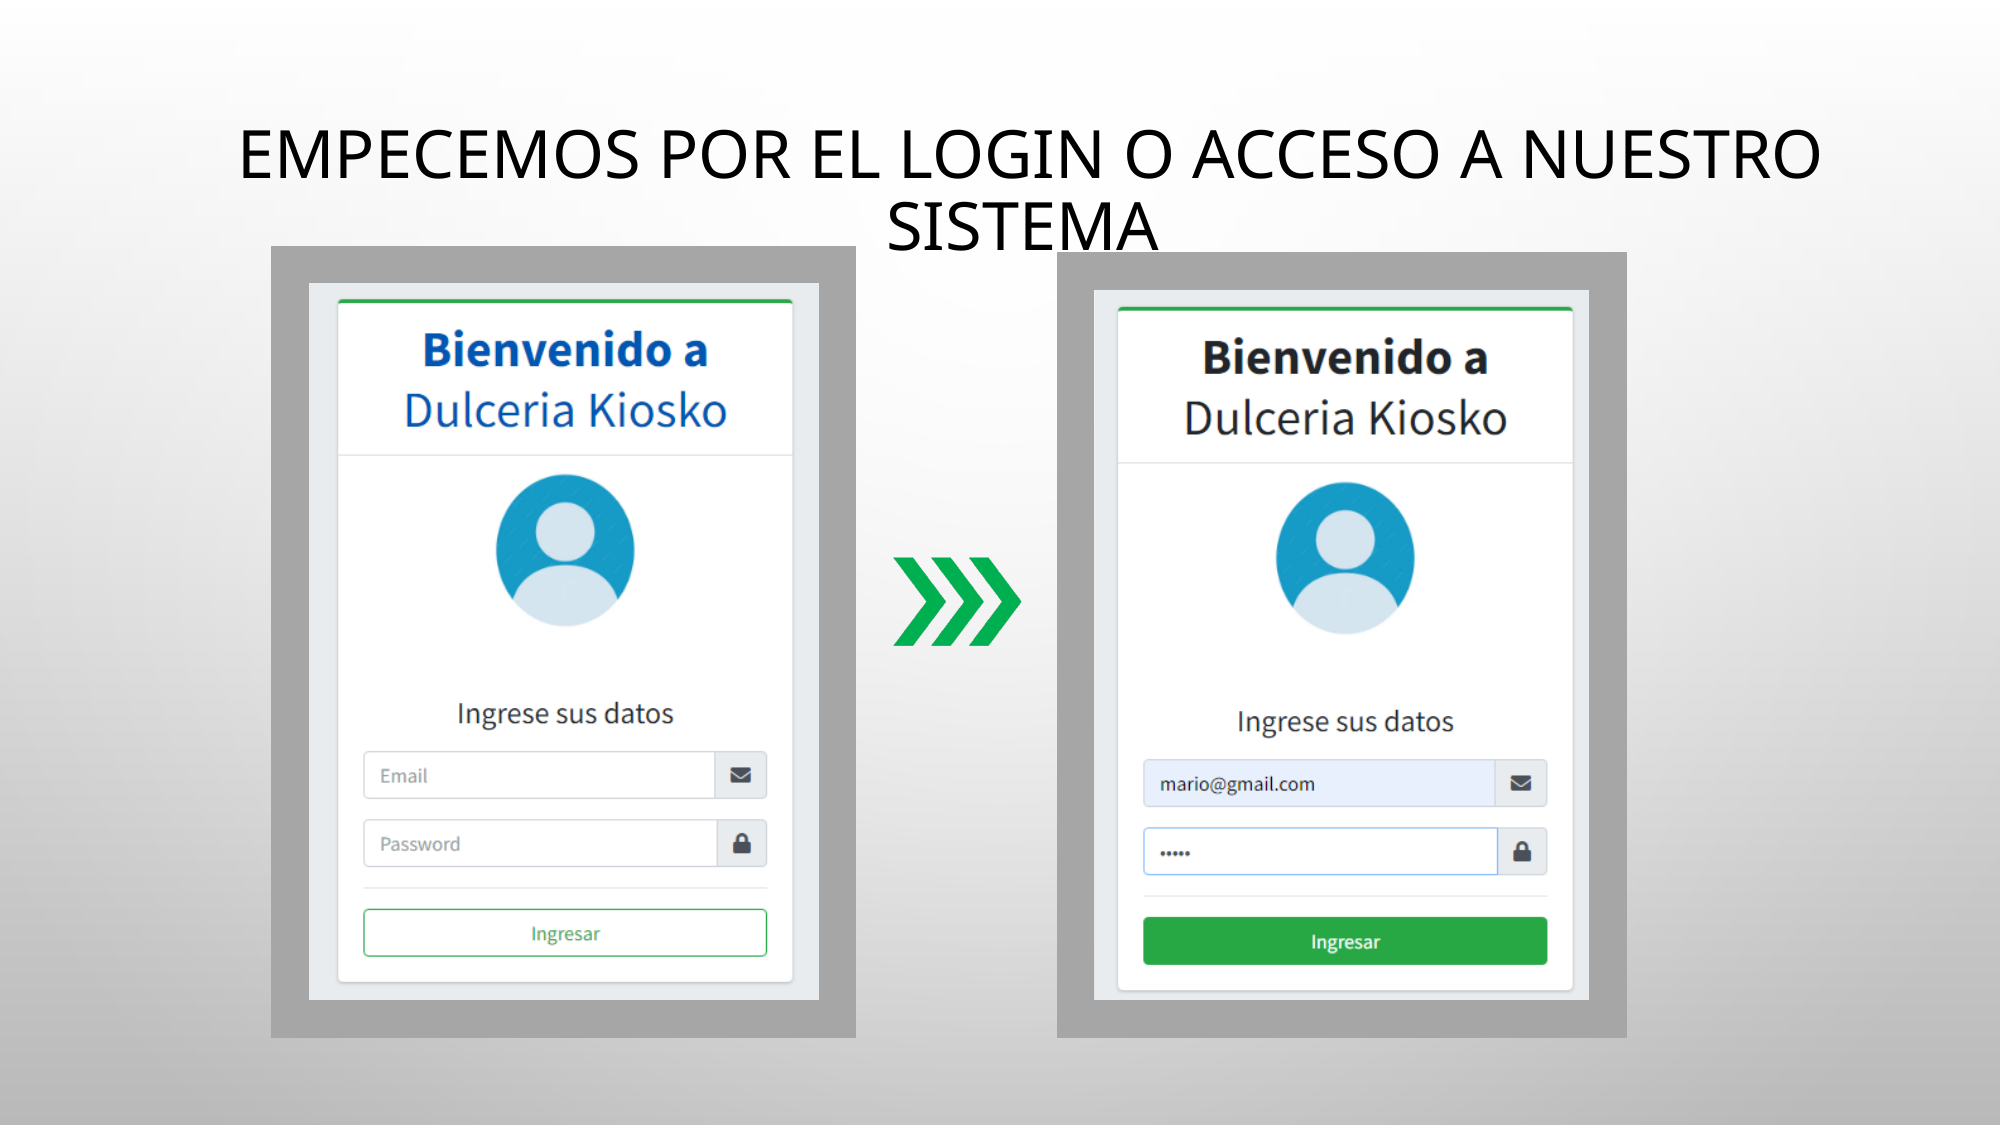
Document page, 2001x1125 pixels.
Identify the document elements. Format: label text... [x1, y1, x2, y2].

title EMPECEMOS POR EL LOGIN o acceso a nuestro sistema [151, 39, 1912, 348]
picture [0, 0, 2000, 1125]
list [308, 283, 820, 1001]
